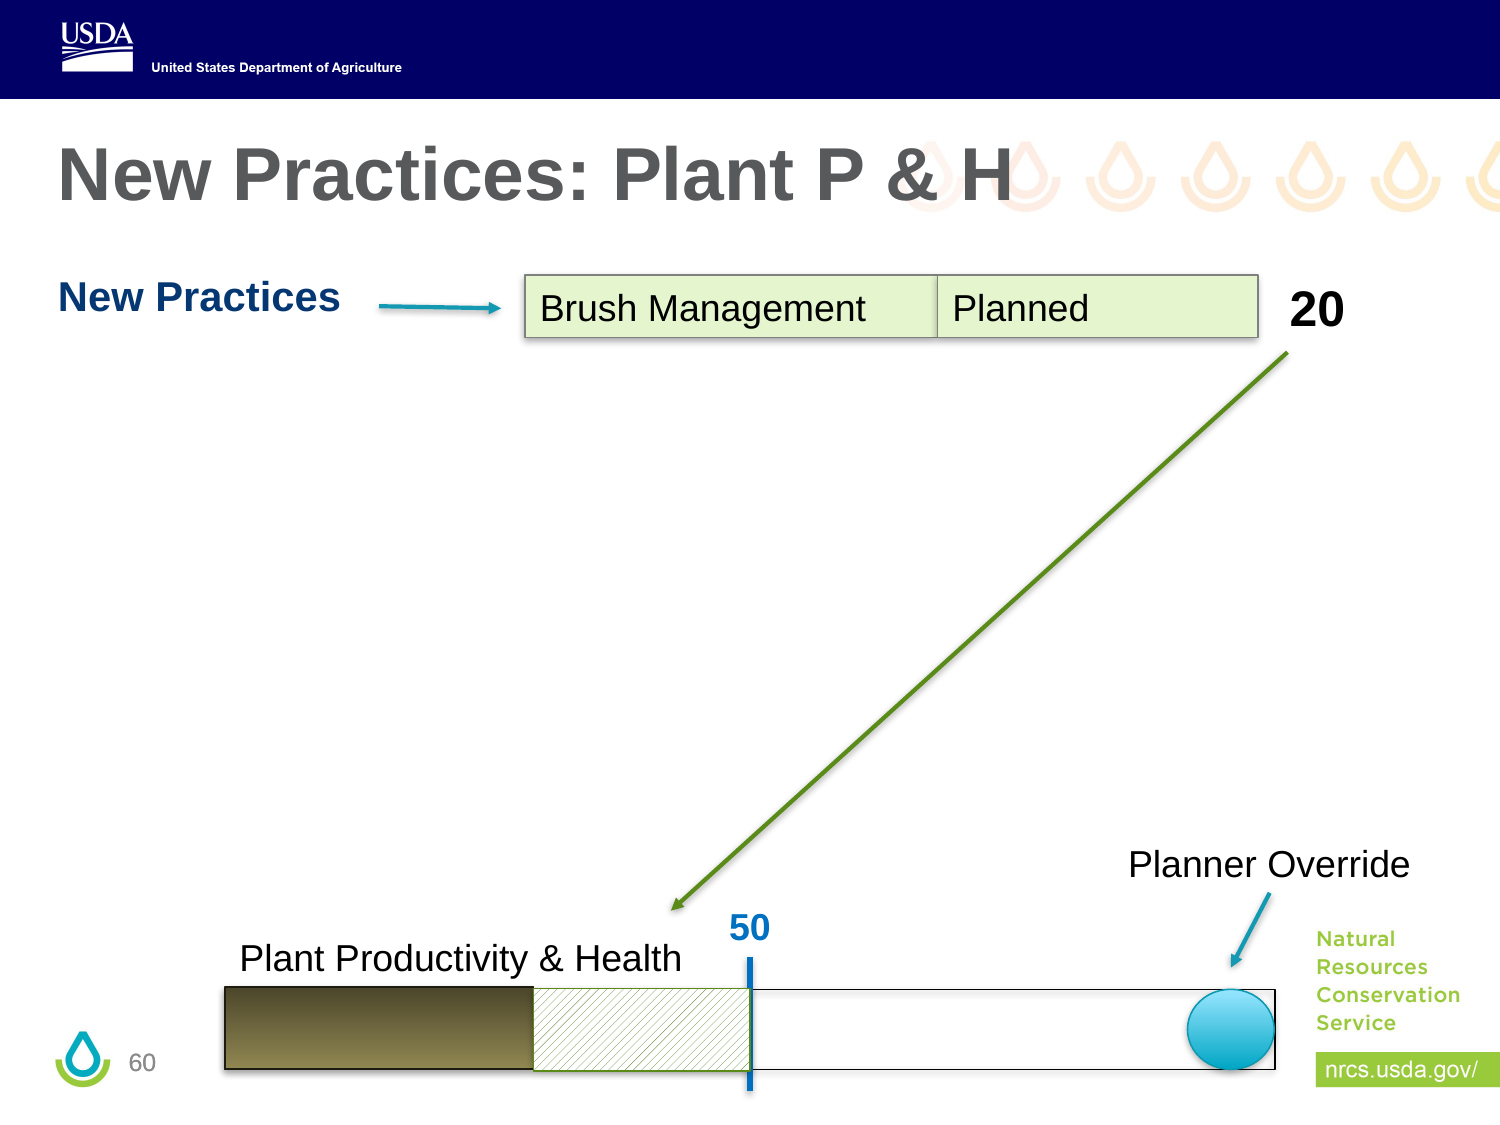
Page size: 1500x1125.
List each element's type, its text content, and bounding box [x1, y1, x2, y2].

text_box Plant Productivity & Health [224, 926, 698, 986]
text_box Planner Override [1292, 833, 1426, 893]
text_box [1230, 893, 1270, 968]
text_box [533, 988, 745, 1072]
text_box [1186, 988, 1275, 1071]
text_box Brush Management [524, 274, 936, 338]
picture [0, 0, 1500, 1125]
text_box [1246, 989, 1276, 1016]
list New Practices [42, 262, 1312, 1005]
text_box 60 [113, 1031, 464, 1091]
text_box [670, 351, 1288, 911]
text_box [757, 989, 1215, 1070]
text_box [224, 986, 534, 1070]
title New Practices: Plant P & H [42, 92, 1393, 248]
text_box Planned [937, 274, 1259, 338]
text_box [378, 305, 502, 309]
text_box 20 [1274, 269, 1361, 344]
text_box 50 [714, 919, 786, 956]
text_box [1258, 1049, 1276, 1070]
